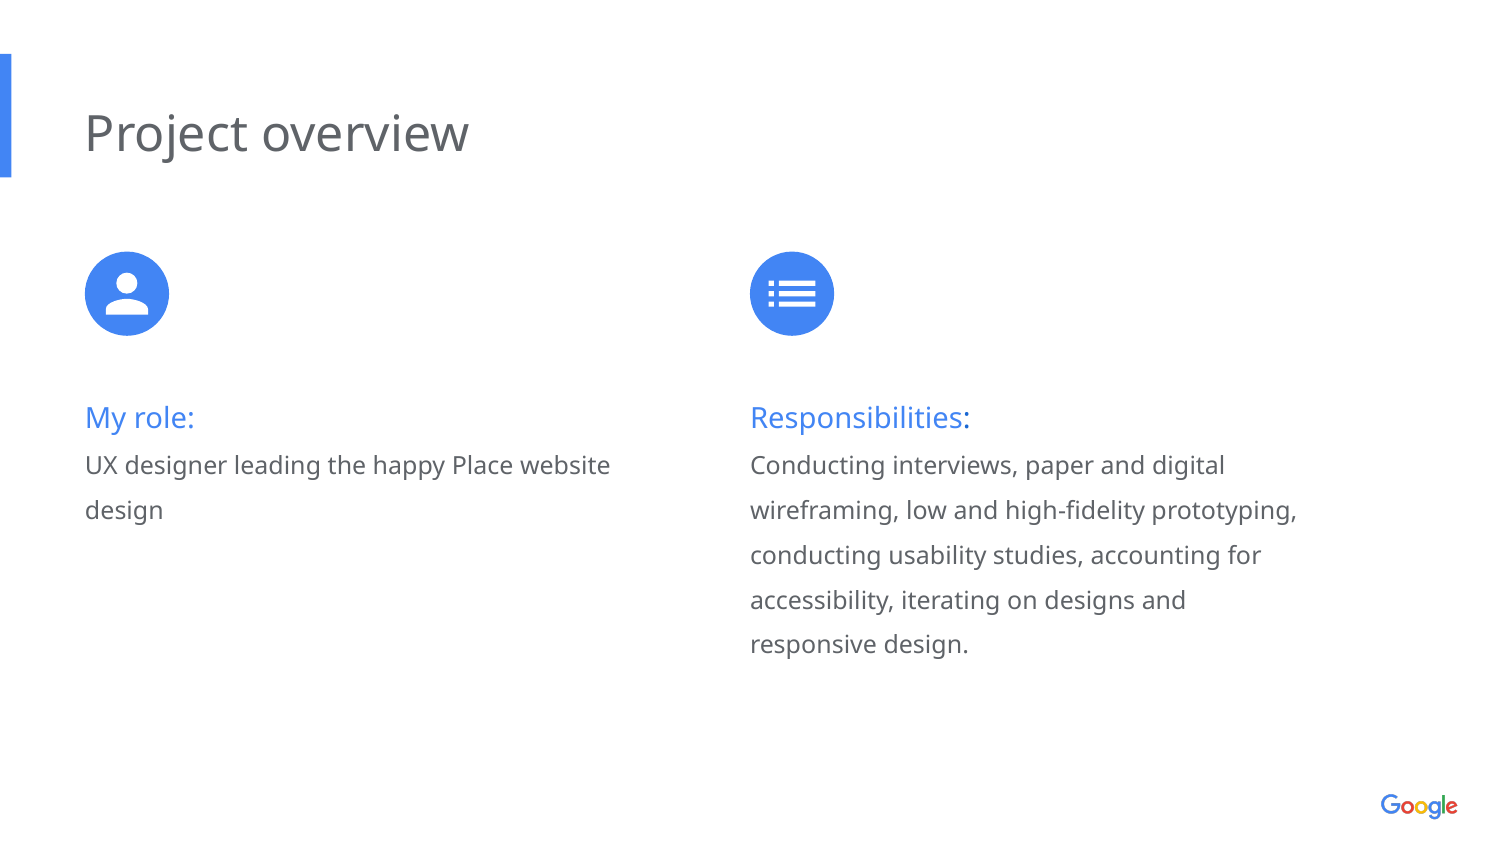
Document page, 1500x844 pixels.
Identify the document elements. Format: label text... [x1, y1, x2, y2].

text_box [778, 280, 816, 286]
text_box [105, 298, 149, 315]
picture [1381, 794, 1458, 820]
text_box [84, 251, 170, 336]
text_box Project overview [84, 85, 1095, 176]
text_box My role: UX designer leading the happy Place website design [84, 367, 651, 585]
text_box [116, 272, 138, 294]
text_box [778, 301, 816, 307]
text_box [749, 251, 835, 336]
text_box Responsibilities: Conducting interviews, paper and digital wireframing, low and high-fidelity prototyping, conducting usability studies, accounting for accessibility, iterating on designs and responsive design. [750, 367, 1316, 719]
text_box [778, 291, 816, 297]
